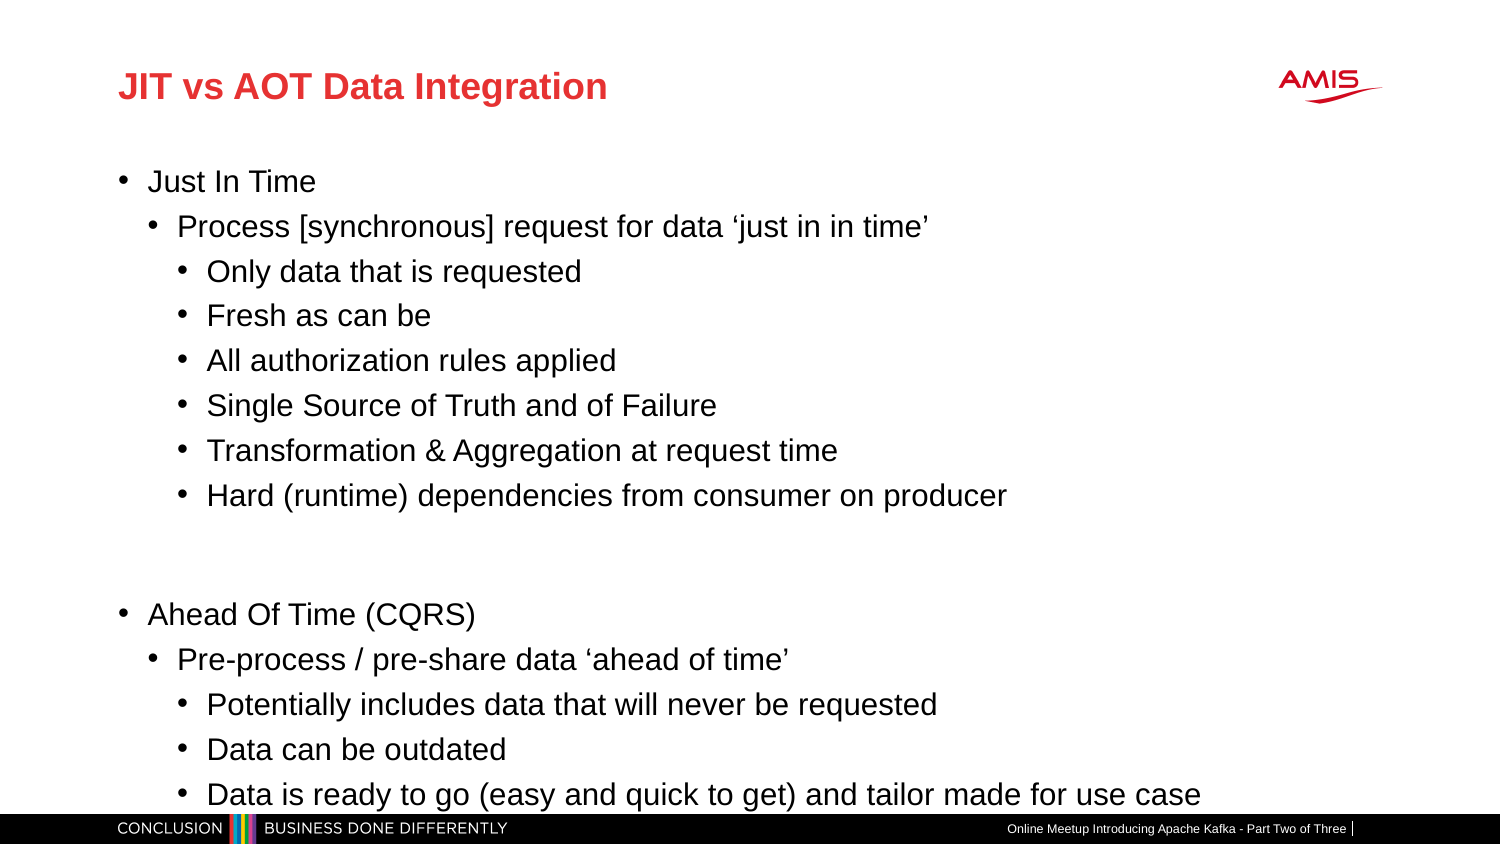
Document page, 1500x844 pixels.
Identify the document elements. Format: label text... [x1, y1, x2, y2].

footer Online Meetup Introducing Apache Kafka - Part Two of Three [814, 820, 1347, 839]
list Just In Time Process [synchronous] request for data ‘just in in time’ Only data that is requested Fresh as can be All authorization rules applied Single Source of Truth and of Failure Transformation & Aggregation at request time Hard (runtime) dependencies from consumer on producer Ahead Of Time (CQRS) Pre-process / pre-share data ‘ahead of time’ Potentially includes data that will never be requested Data can be outdated Data is ready to go (easy and quick to get) and tailor made for use case [118, 153, 1205, 774]
title JIT vs AOT Data Integration [118, 47, 1205, 130]
picture [239, 814, 1500, 844]
picture [0, 814, 236, 844]
picture [1205, 58, 1388, 106]
